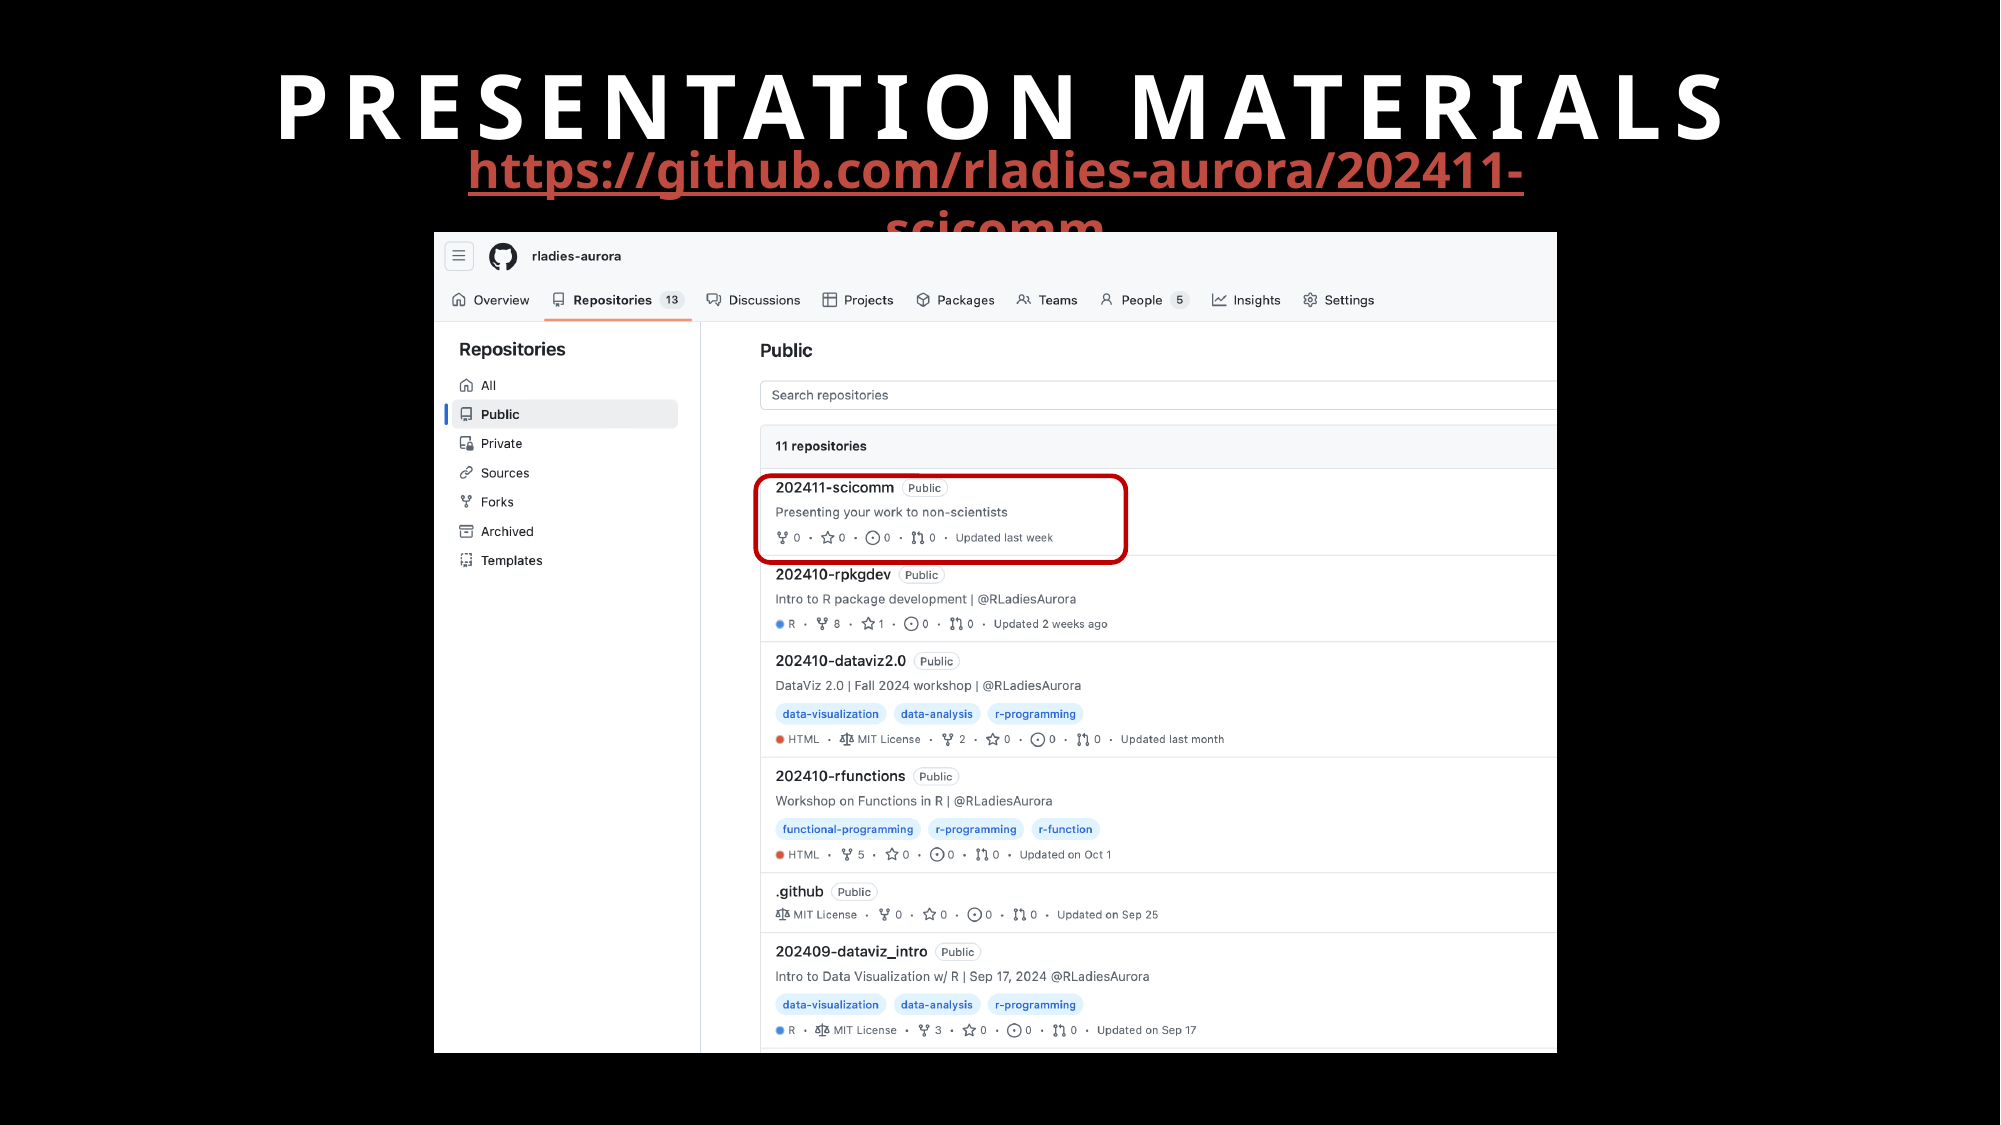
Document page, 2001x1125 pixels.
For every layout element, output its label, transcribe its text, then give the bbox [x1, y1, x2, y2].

text_box https://github.com/rladies-aurora/202411-scicomm [357, 118, 1634, 233]
title Presentation Materials [68, 8, 1932, 134]
picture [434, 232, 1557, 1053]
